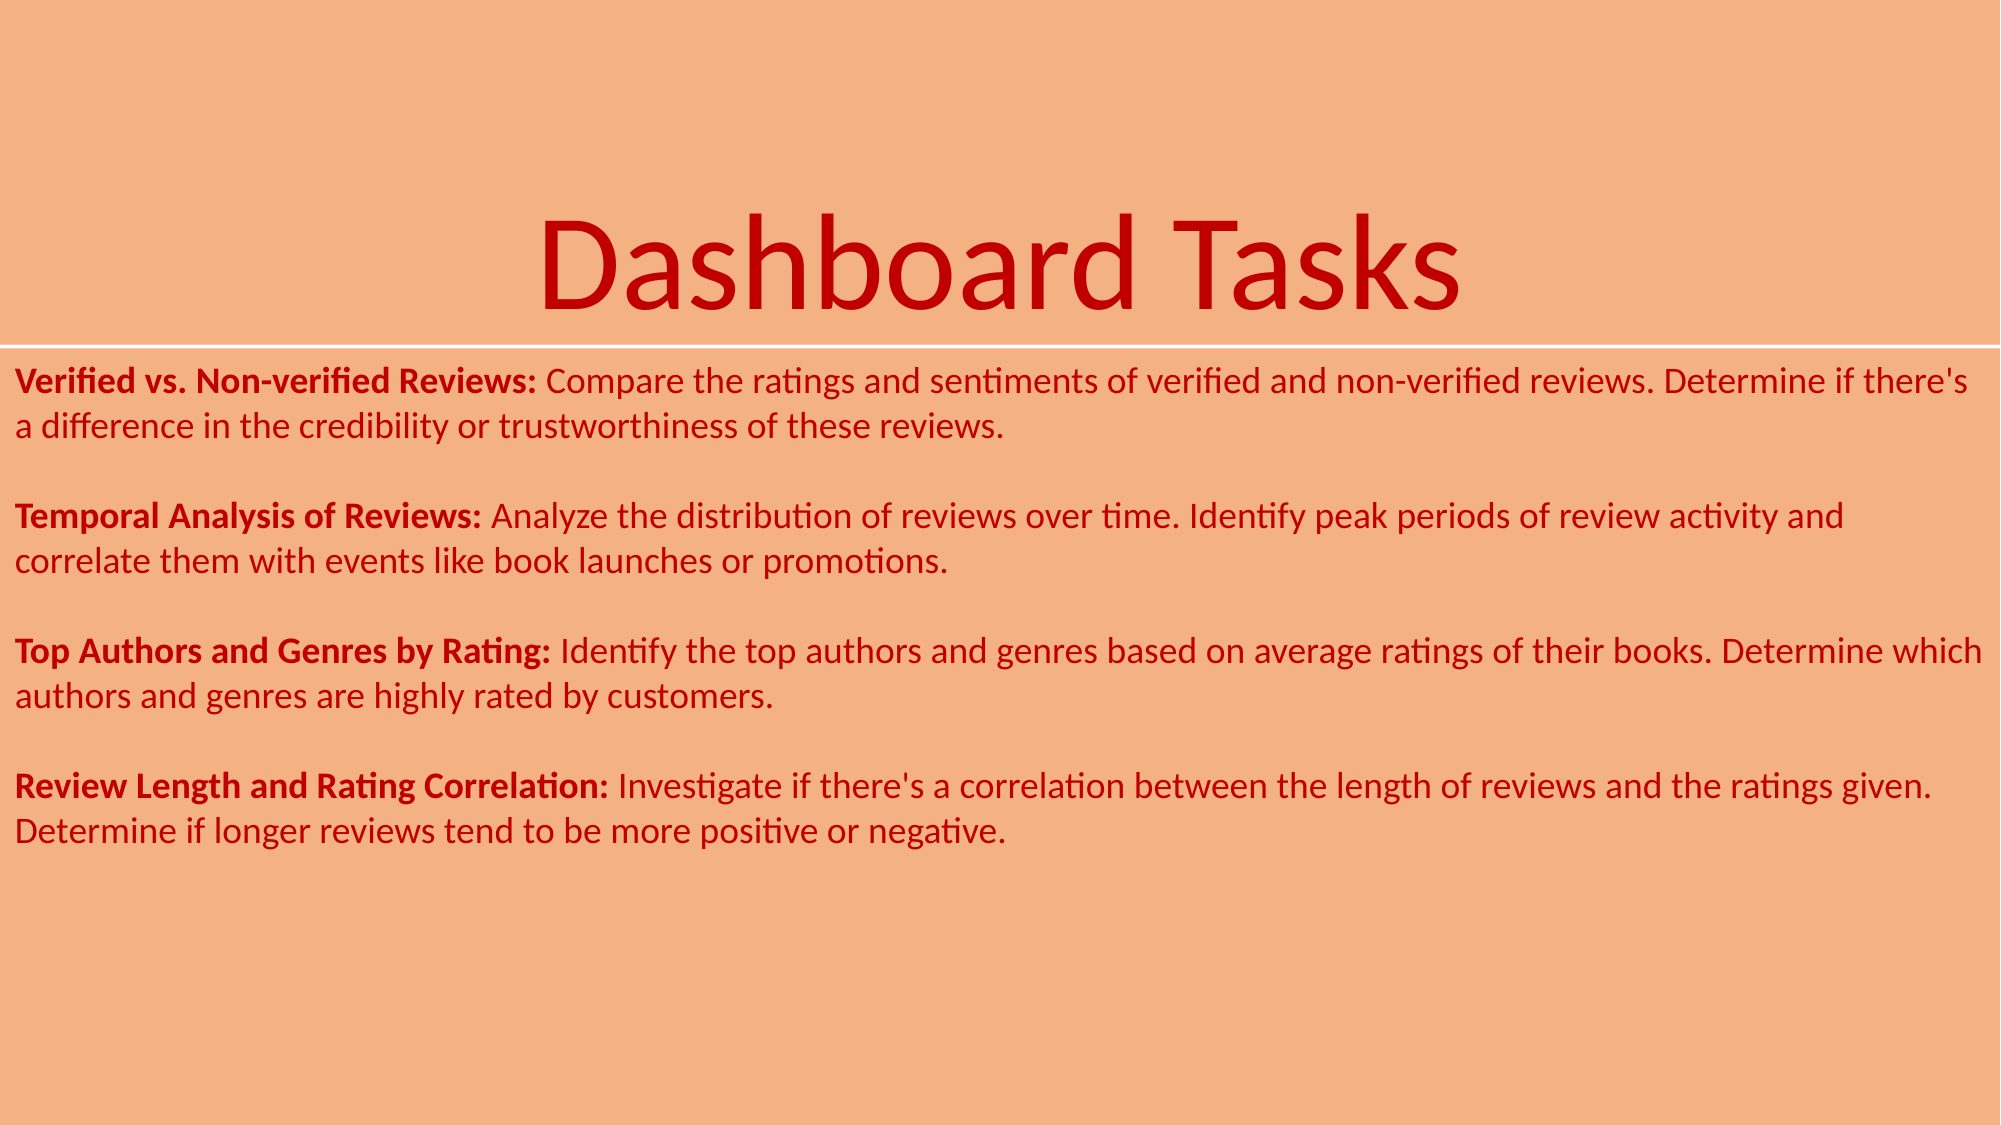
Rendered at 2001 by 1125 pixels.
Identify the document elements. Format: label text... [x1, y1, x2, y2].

text_box Dashboard Tasks [0, 0, 2000, 345]
text_box Verified vs. Non-verified Reviews: Compare the ratings and sentiments of verified and non-verified reviews. Determine if there's a difference in the credibility or trustworthiness of these reviews. Temporal Analysis of Reviews: Analyze the distribution of reviews over time. Identify peak periods of review activity and correlate them with events like book launches or promotions. Top Authors and Genres by Rating: Identify the top authors and genres based on average ratings of their books. Determine which authors and genres are highly rated by customers. Review Length and Rating Correlation: Investigate if there's a correlation between the length of reviews and the ratings given. Determine if longer reviews tend to be more positive or negative. [0, 348, 2000, 1125]
